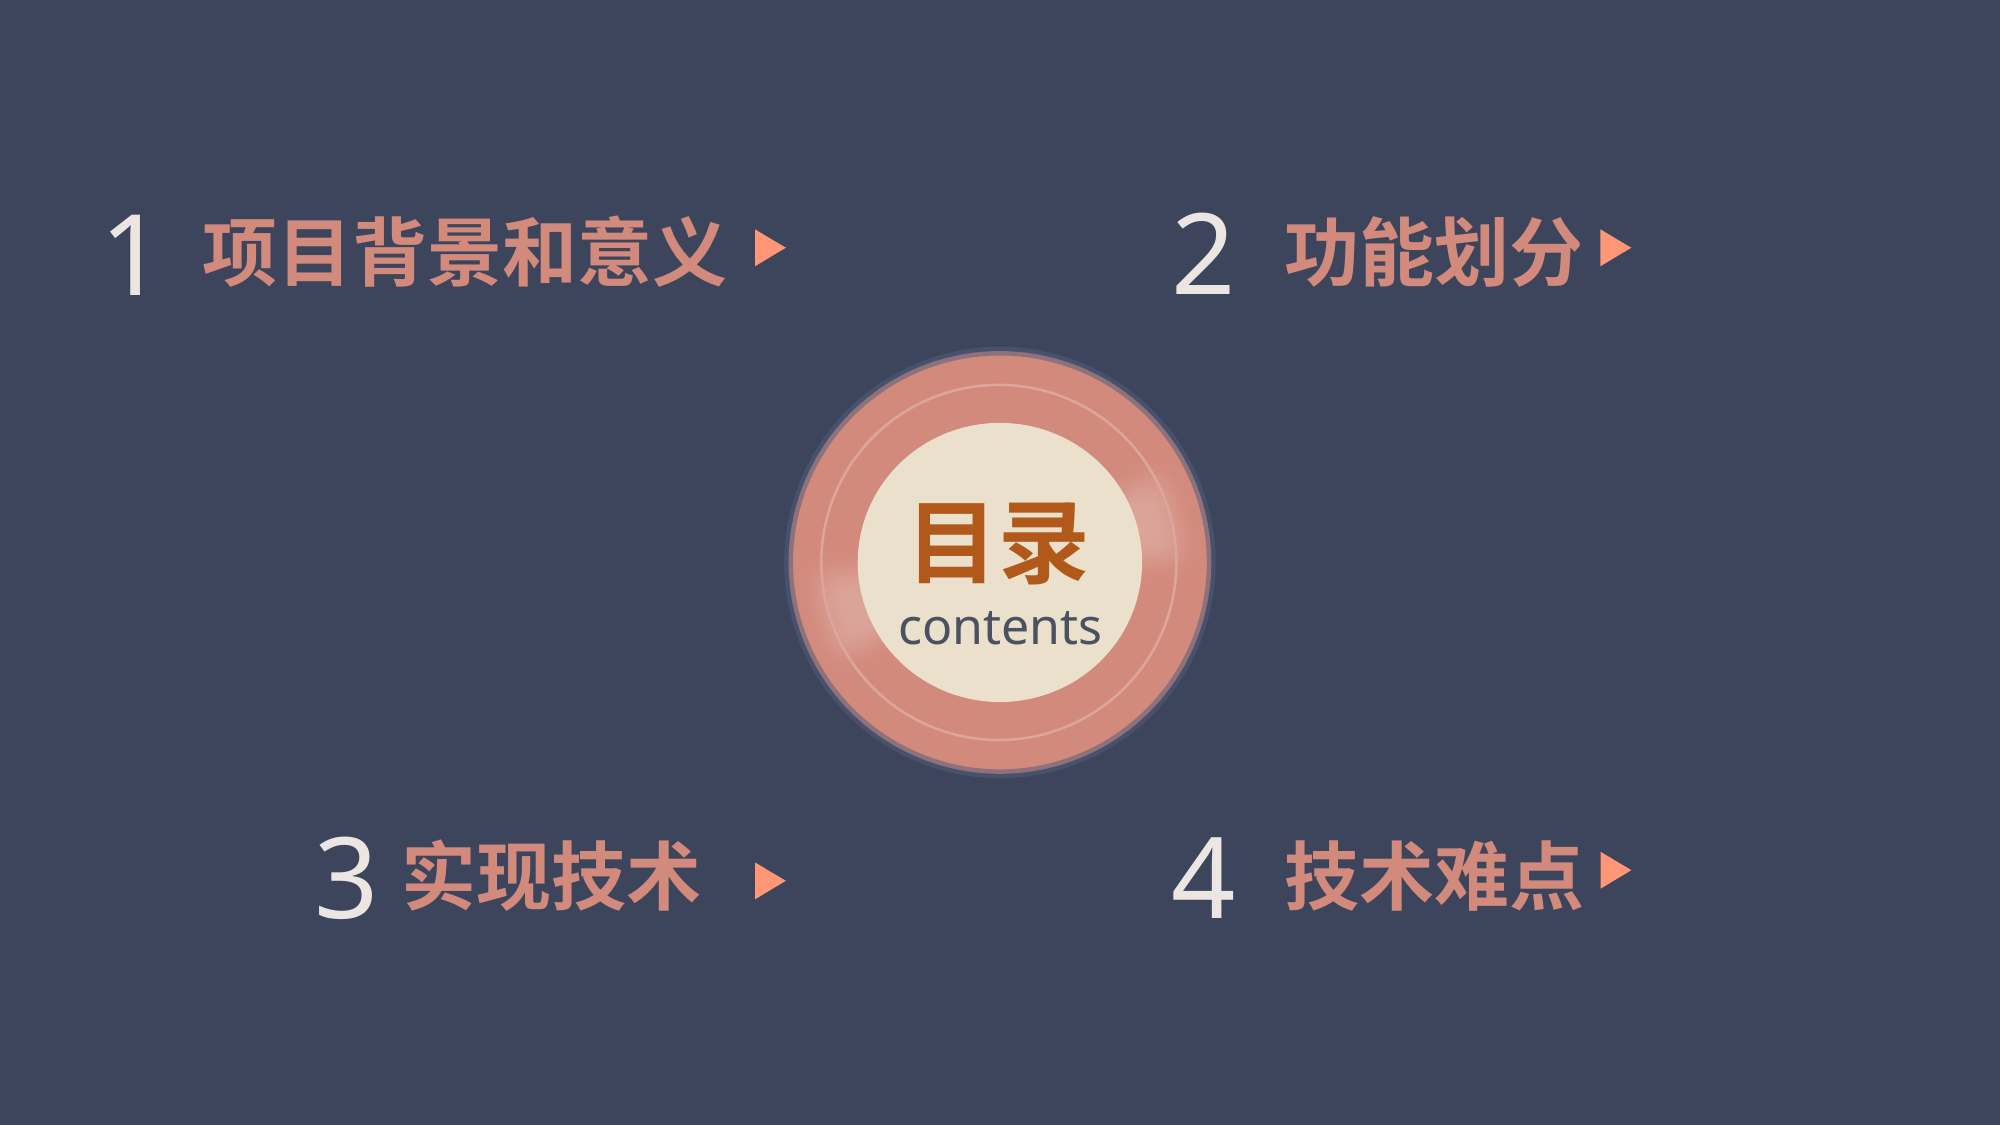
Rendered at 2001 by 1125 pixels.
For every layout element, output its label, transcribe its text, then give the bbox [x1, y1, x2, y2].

text_box 2 [1156, 174, 1251, 325]
text_box 功能划分 [1269, 198, 1600, 303]
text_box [734, 218, 807, 277]
text_box 实现技术 [386, 821, 717, 927]
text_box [734, 851, 807, 910]
text_box 技术难点 [1269, 821, 1600, 927]
text_box 项目背景和意义 [188, 198, 743, 303]
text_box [1579, 218, 1653, 277]
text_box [1579, 841, 1653, 900]
text_box 1 [86, 175, 180, 326]
text_box 4 [1156, 799, 1251, 949]
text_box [788, 351, 1212, 774]
text_box 3 [299, 799, 387, 949]
